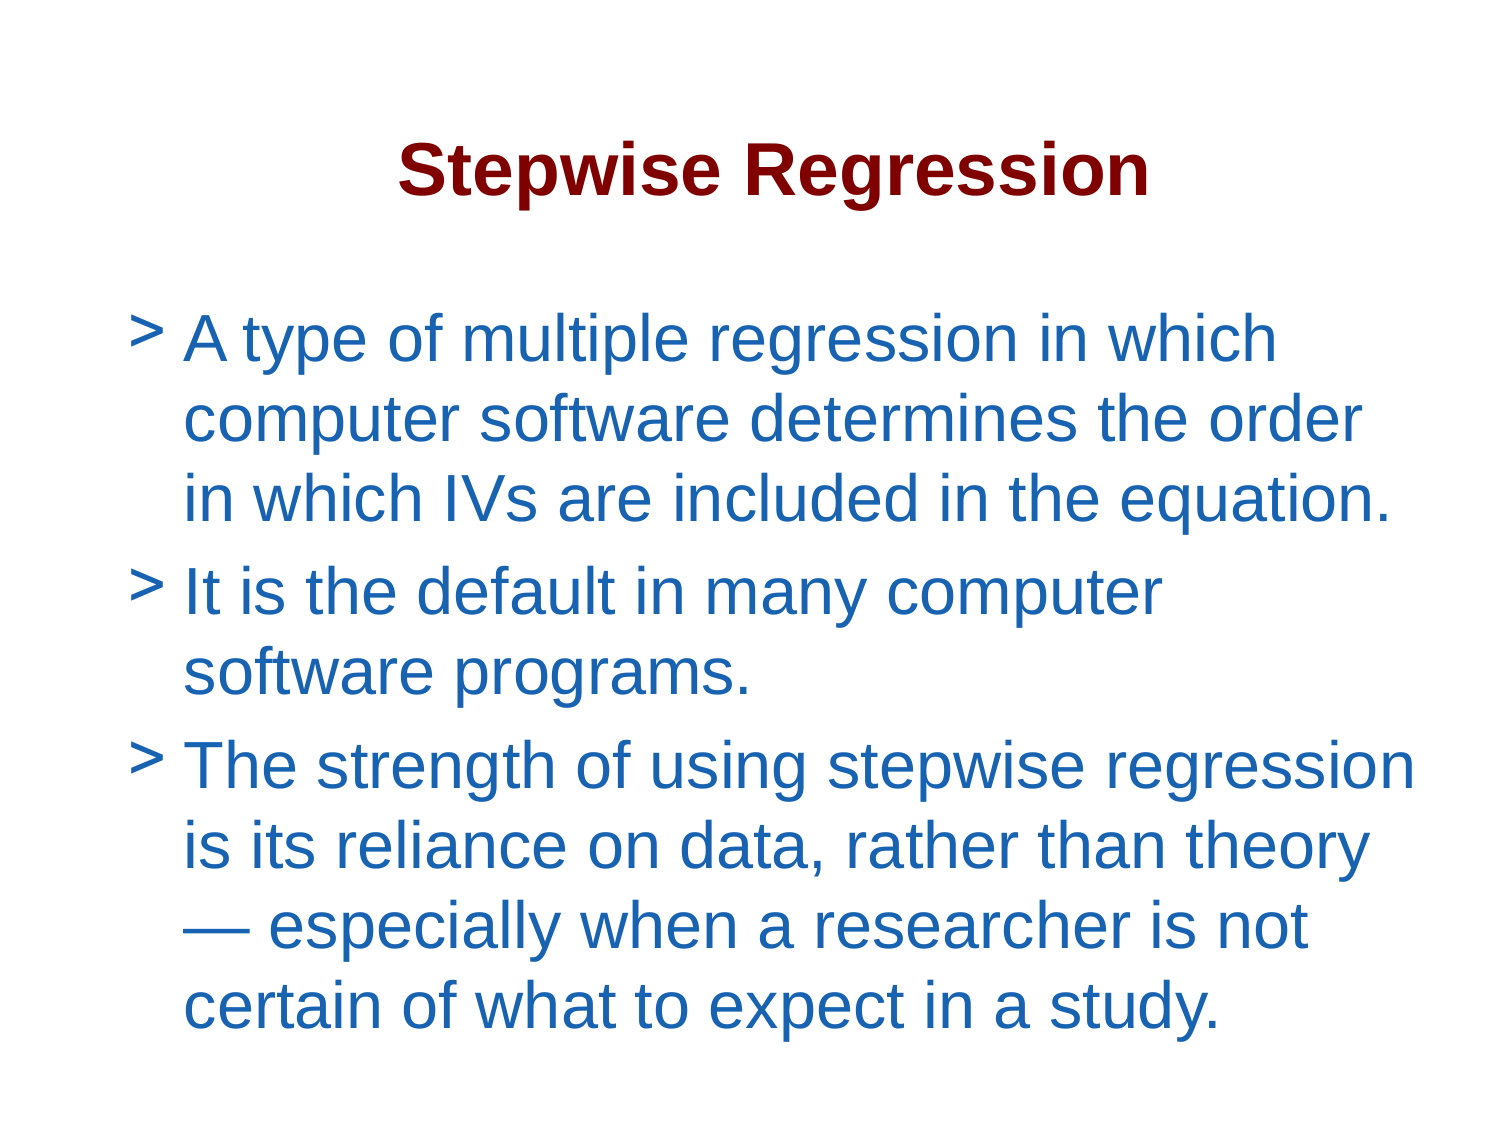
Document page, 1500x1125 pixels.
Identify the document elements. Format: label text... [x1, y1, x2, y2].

title Stepwise Regression [137, 112, 1413, 200]
list A type of multiple regression in which computer software determines the order in which IVs are included in the equation. It is the default in many computer software programs. The strength of using stepwise regression is its reliance on data, rather than theory— especially when a researcher is not certain of what to expect in a study. [112, 287, 1450, 963]
